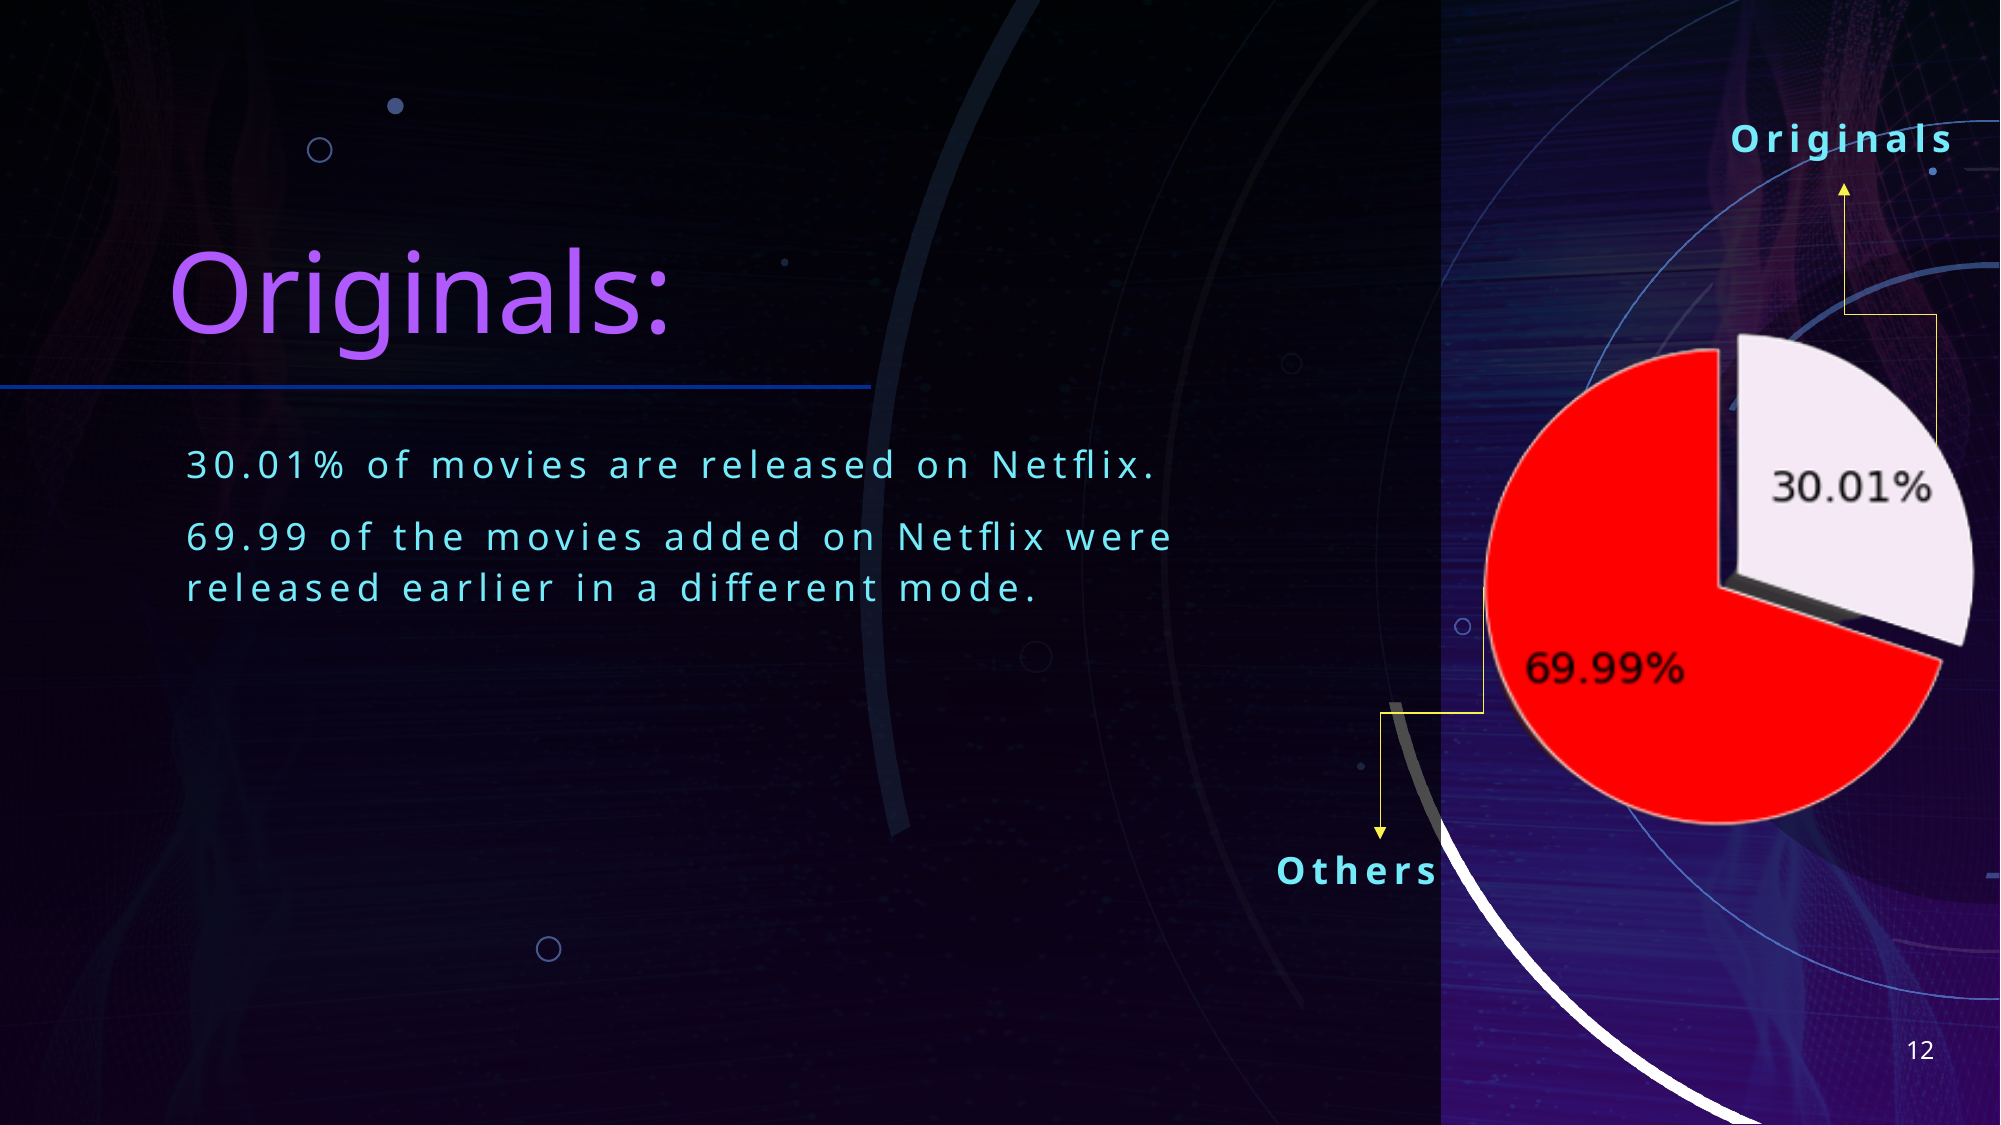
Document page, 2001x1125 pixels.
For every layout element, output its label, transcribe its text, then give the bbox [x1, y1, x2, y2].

picture [730, 0, 2000, 1124]
text_box Others [1260, 839, 1349, 900]
slide_number 12 [1499, 1021, 1950, 1082]
text_box Originals: [151, 213, 689, 364]
footer Originals [1715, 107, 1974, 168]
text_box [1759, 267, 2000, 361]
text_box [1297, 653, 1551, 773]
list 30.01% of movies are released on Netflix. 69.99 of the movies added on Netflix were released earlier in a different mode. [168, 415, 1400, 1022]
